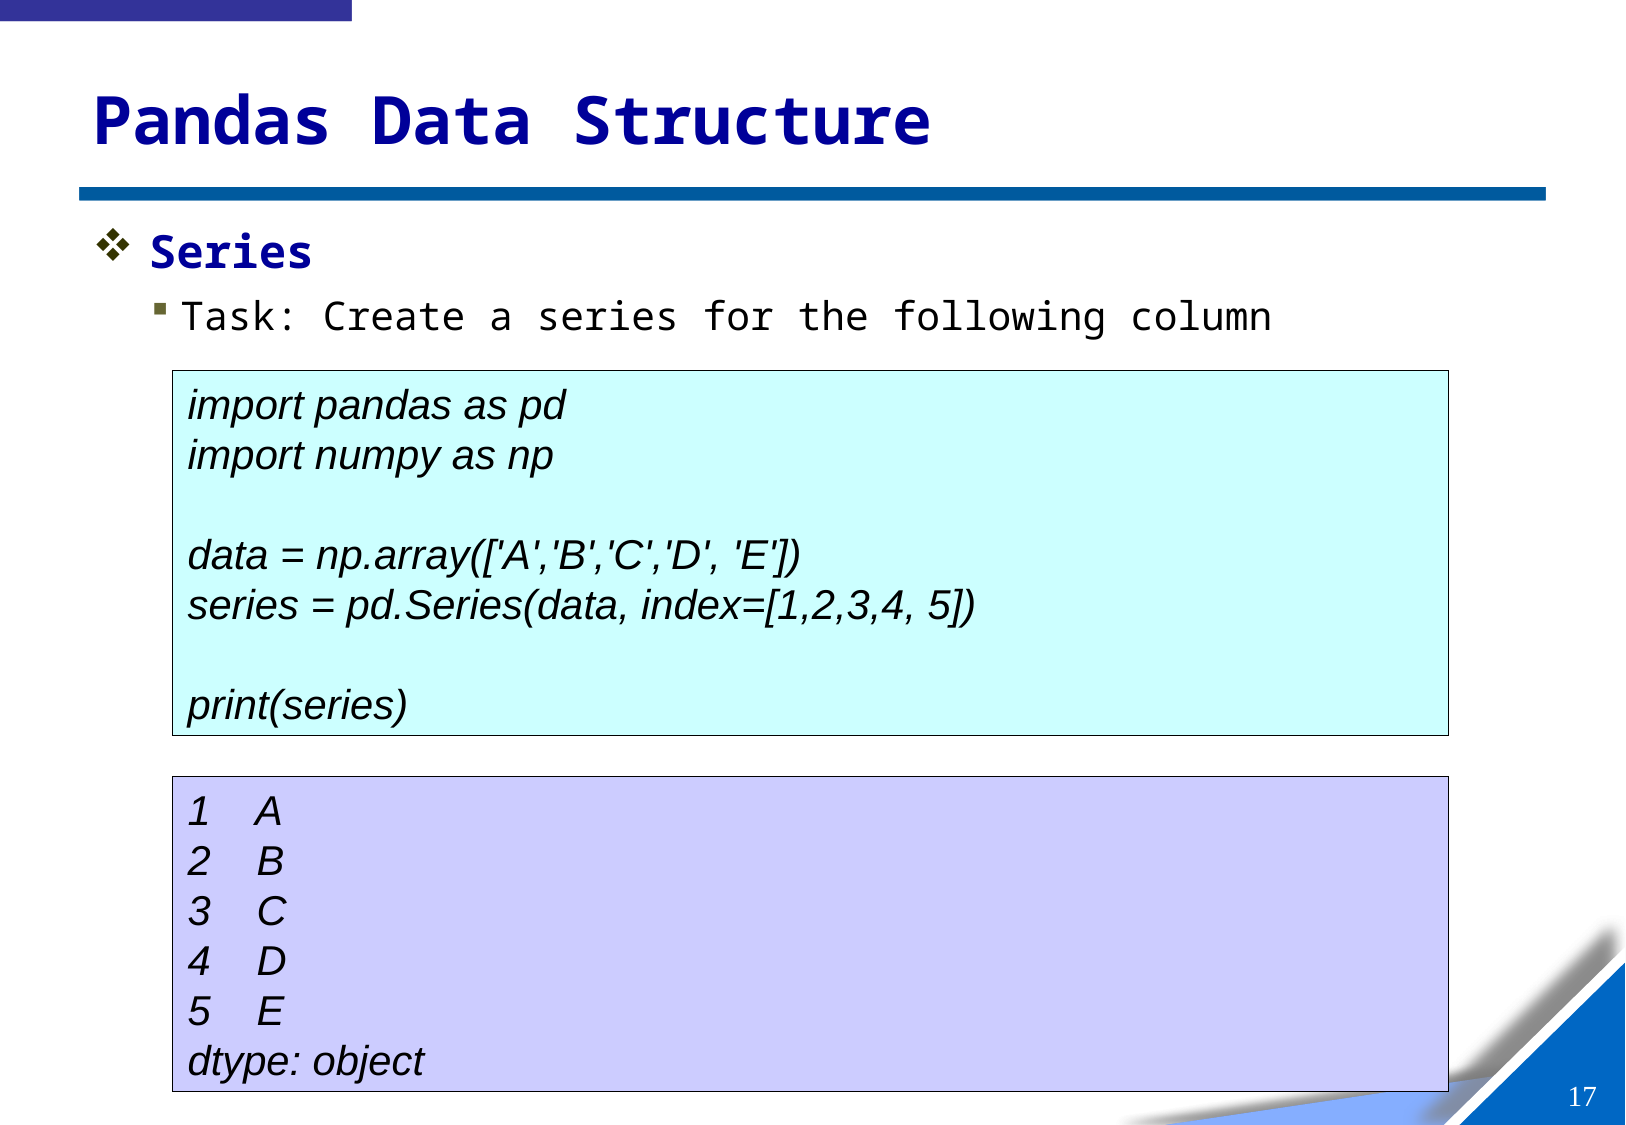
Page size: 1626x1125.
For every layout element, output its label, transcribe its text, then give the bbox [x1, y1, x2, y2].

list Series Task: Create a series for the following column [77, 215, 1544, 1077]
title Pandas Data Structure [77, 59, 1544, 177]
slide_number 16 [1567, 1076, 1605, 1113]
text_box 1 A 2 B 3 C 4 D 5 E dtype: object [172, 776, 1449, 1092]
text_box import pandas as pd import numpy as np data = np.array(['A','B','C','D', 'E']) series = pd.Series(data, index=[1,2,3,4, 5]) print(series) [172, 370, 1449, 736]
